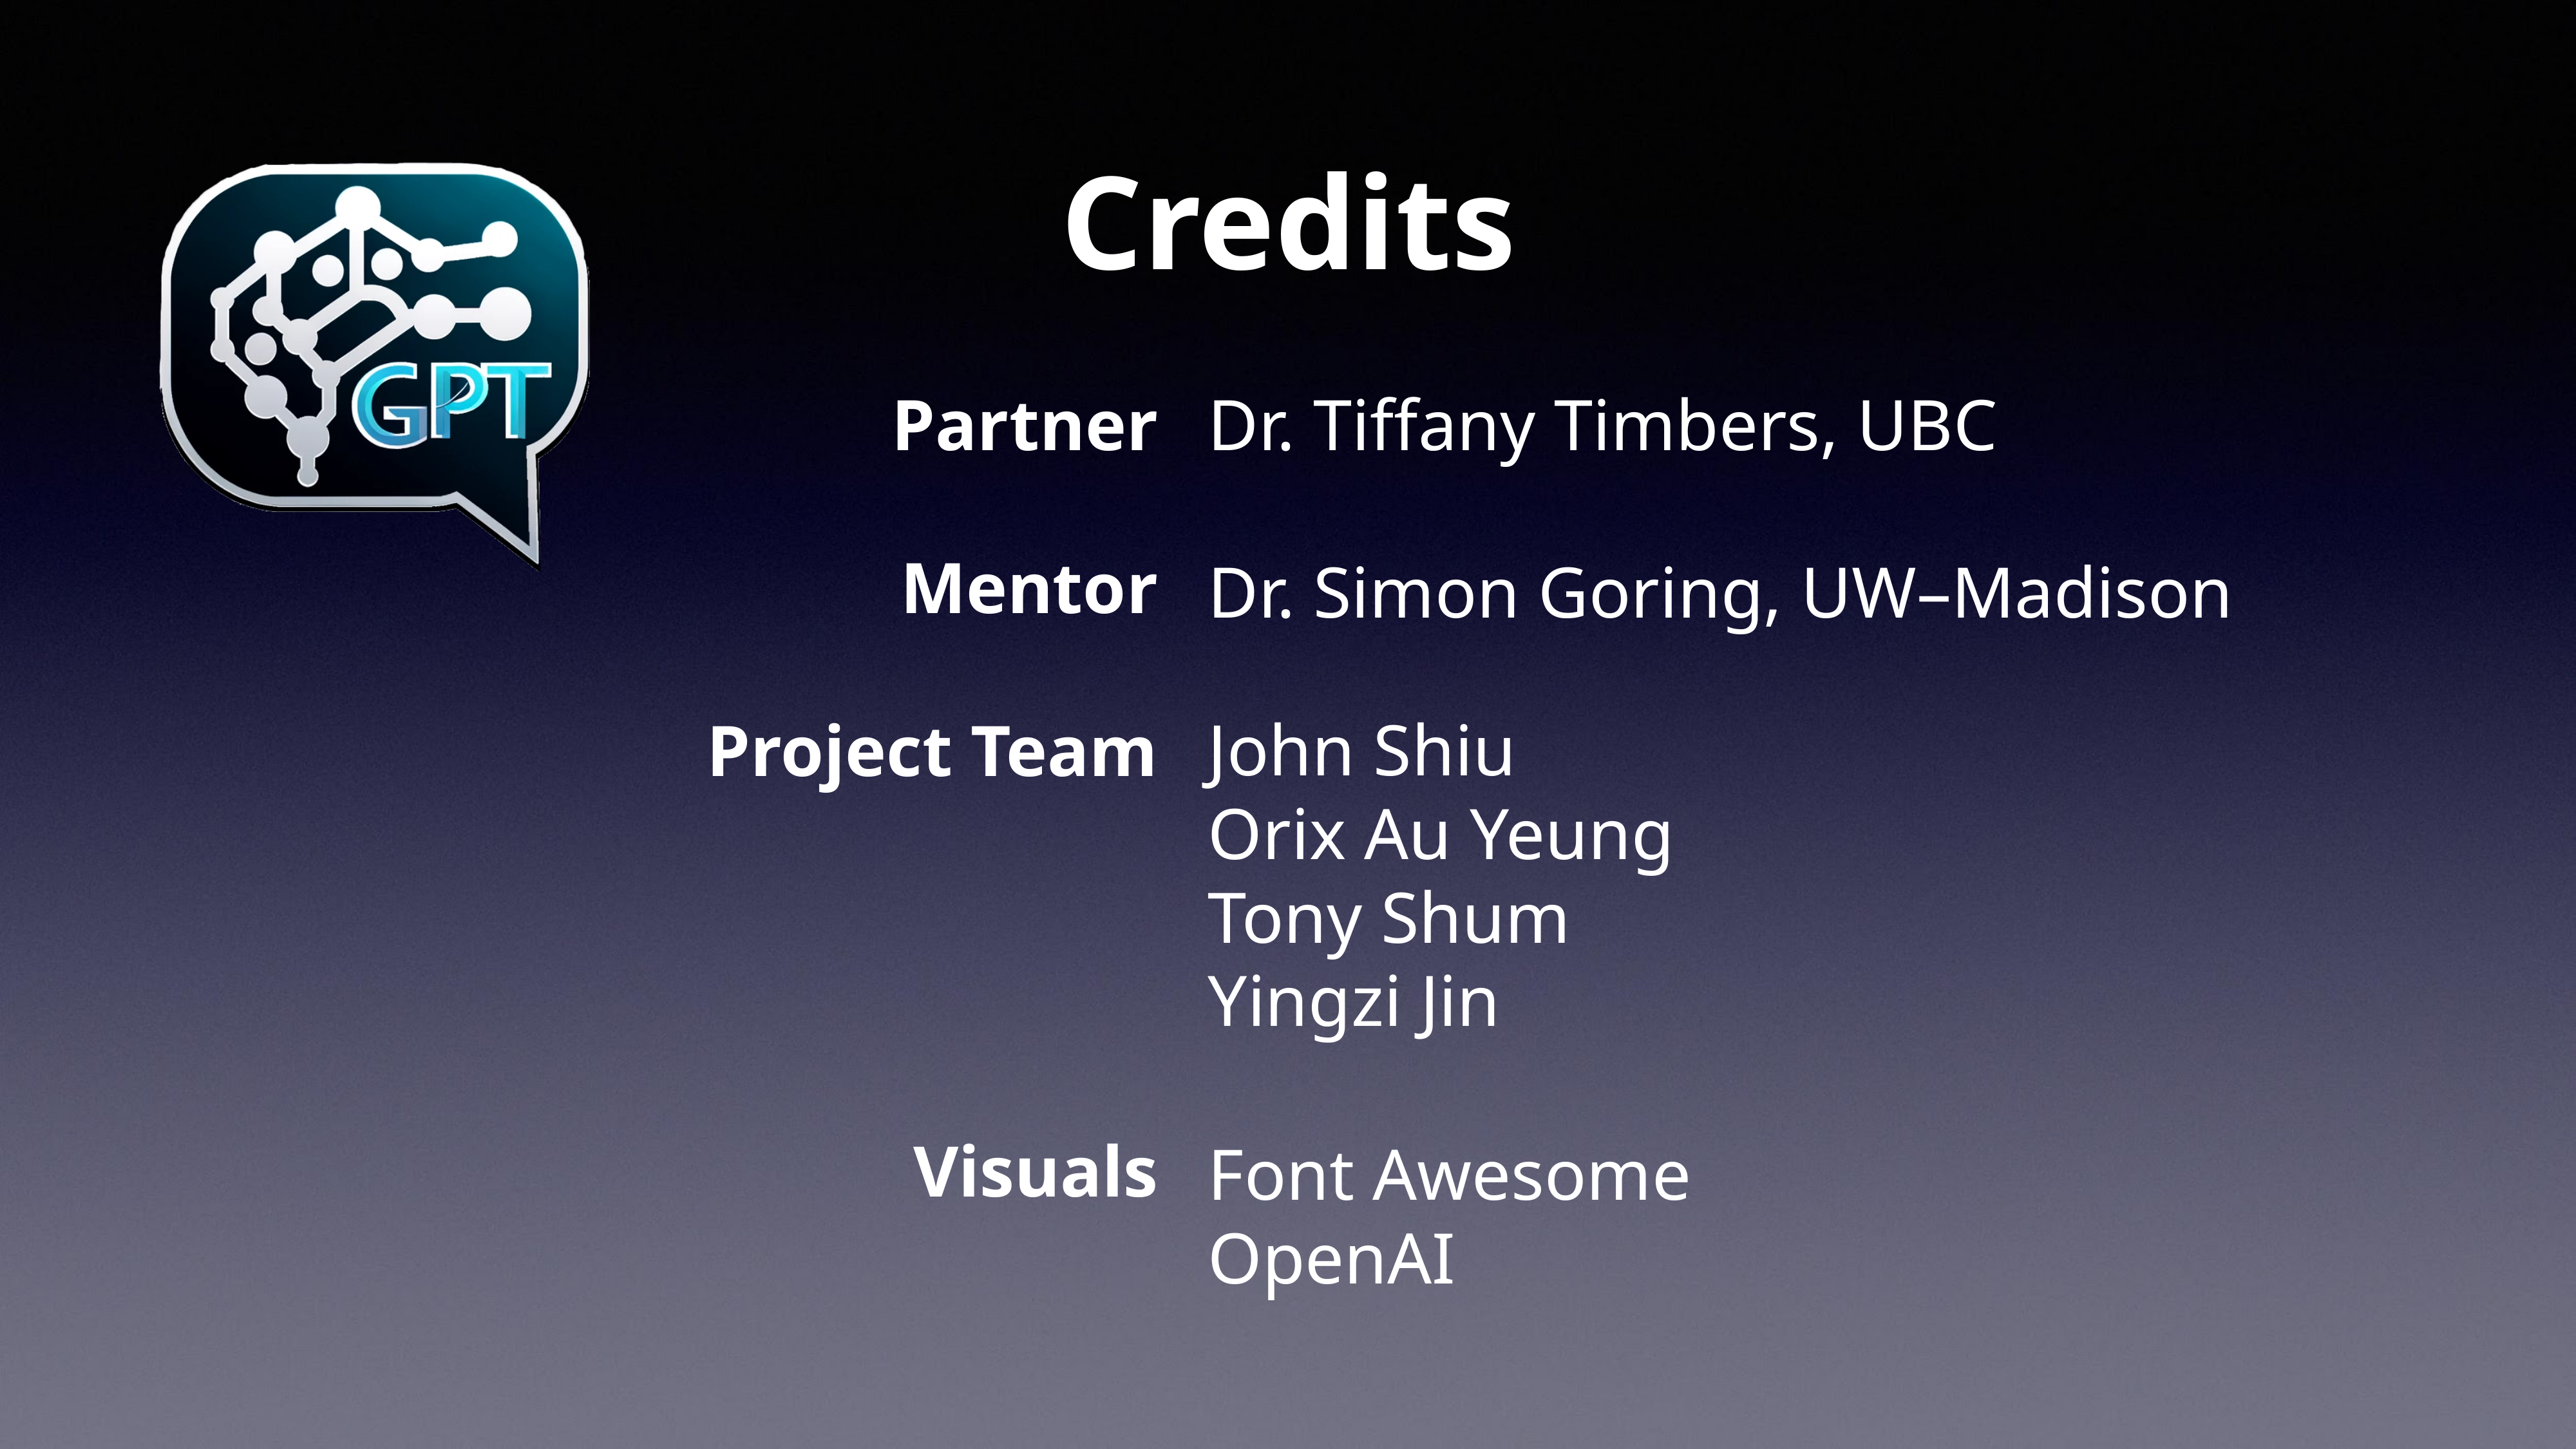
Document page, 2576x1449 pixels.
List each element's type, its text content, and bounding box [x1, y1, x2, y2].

list Dr. Tiffany Timbers, UBC Dr. Simon Goring, UW–Madison John Shiu Orix Au Yeung Tony Shum Yingzi Jin Font Awesome OpenAI [1166, 375, 2284, 1310]
list Partner Mentor Project Team Visuals [627, 375, 1164, 1310]
picture [0, 0, 2576, 1449]
title Credits [772, 60, 2389, 376]
